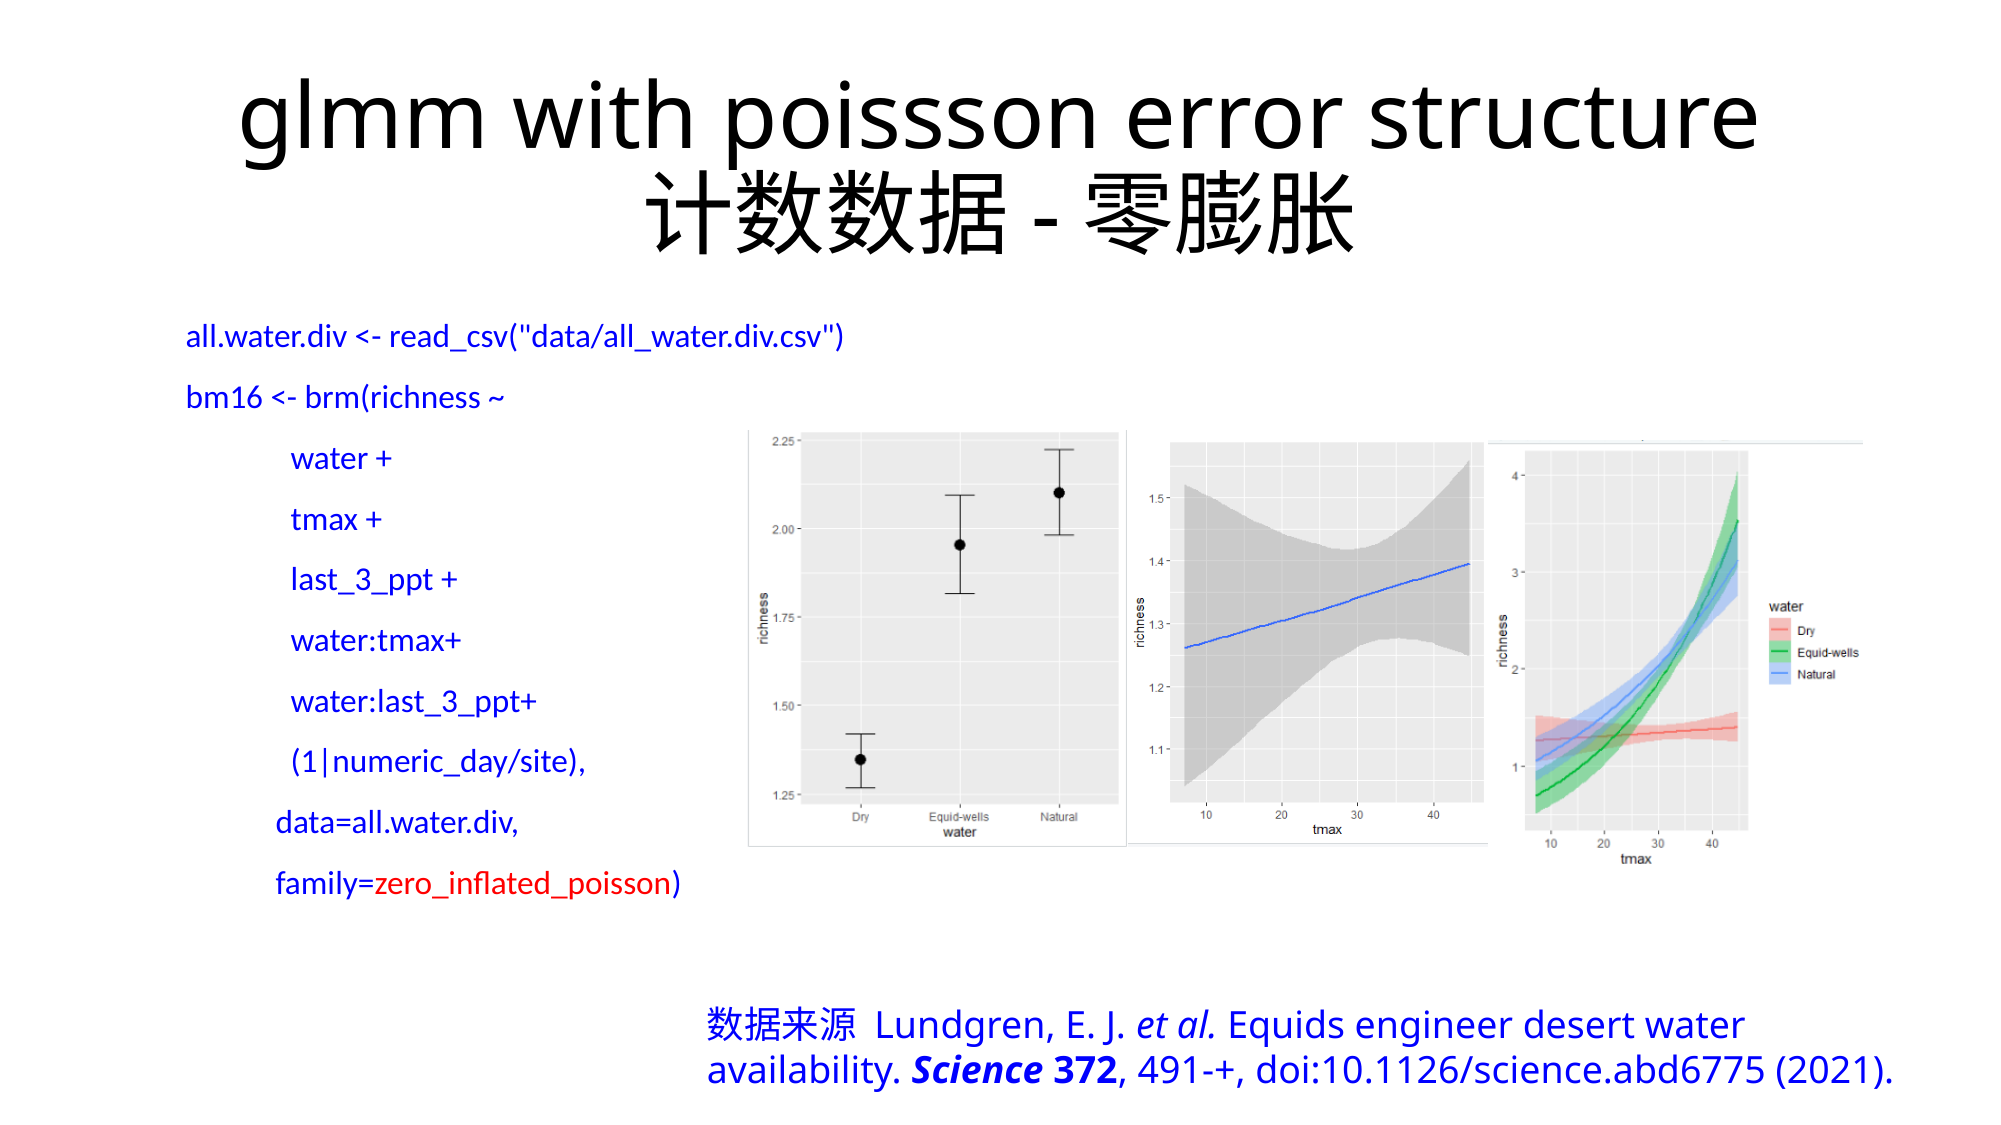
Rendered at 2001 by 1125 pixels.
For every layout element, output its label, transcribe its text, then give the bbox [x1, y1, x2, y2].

title glmm with poissson error structure 计数数据-零膨胀 [137, 59, 1863, 278]
picture [747, 430, 1863, 869]
text_box 数据来源 Lundgren, E. J. et al. Equids engineer desert water availability. Science 372, 491-+, doi:10.1126/science.abd6775 (2021). [692, 994, 1963, 1099]
list all.water.div <- read_csv("data/all_water.div.csv") bm16 <- brm(richness ~ water + tmax + last_3_ppt + water:tmax+ water:last_3_ppt+ (1|numeric_day/site), data=all.water.div, family=zero_inflated_poisson) [170, 307, 883, 965]
